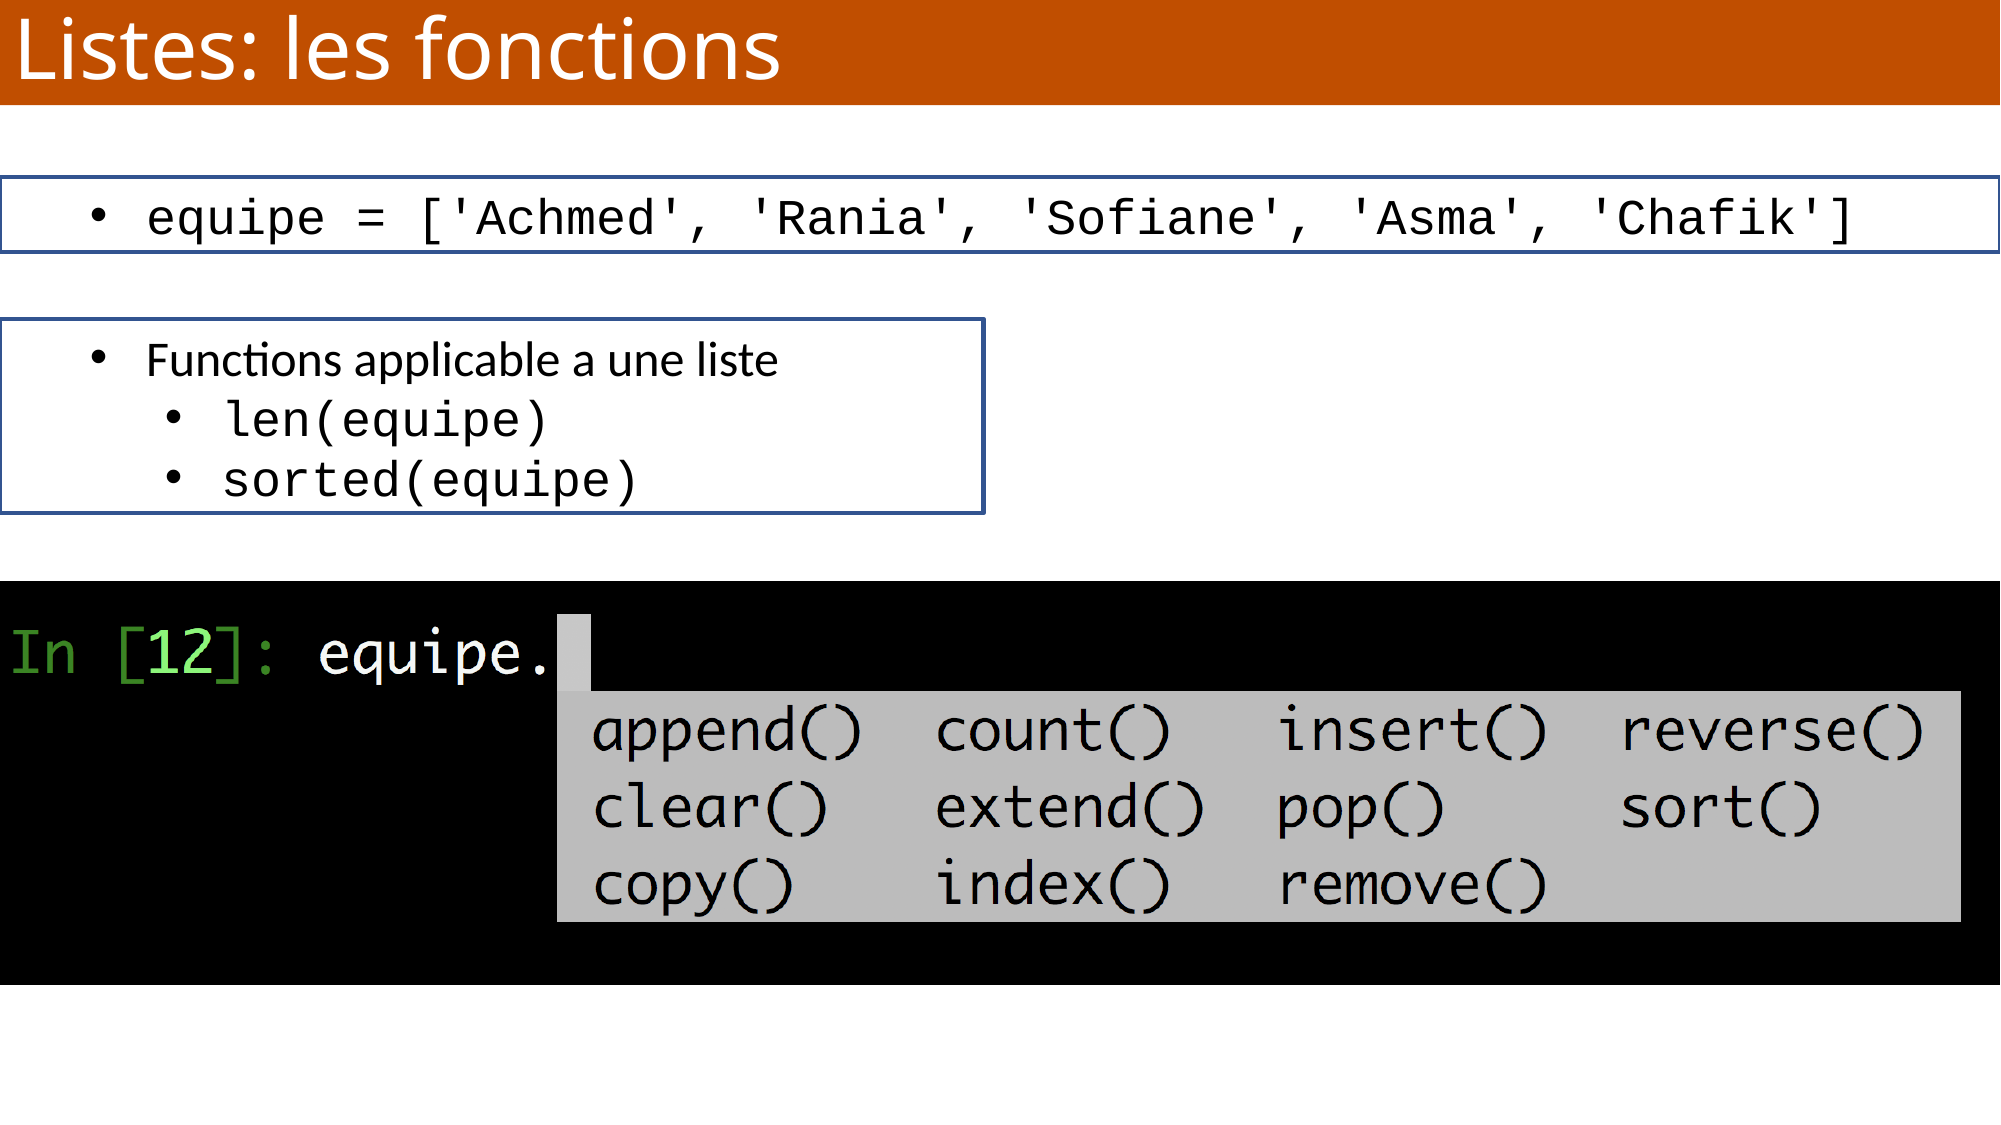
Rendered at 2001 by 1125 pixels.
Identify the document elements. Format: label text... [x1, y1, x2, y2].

text_box Functions applicable a une liste len(equipe) sorted(equipe) [0, 318, 984, 514]
picture [0, 581, 2000, 985]
text_box Listes: les fonctions [0, 0, 2000, 106]
text_box equipe = ['Achmed', 'Rania', 'Sofiane', 'Asma', 'Chafik'] [0, 176, 2000, 252]
